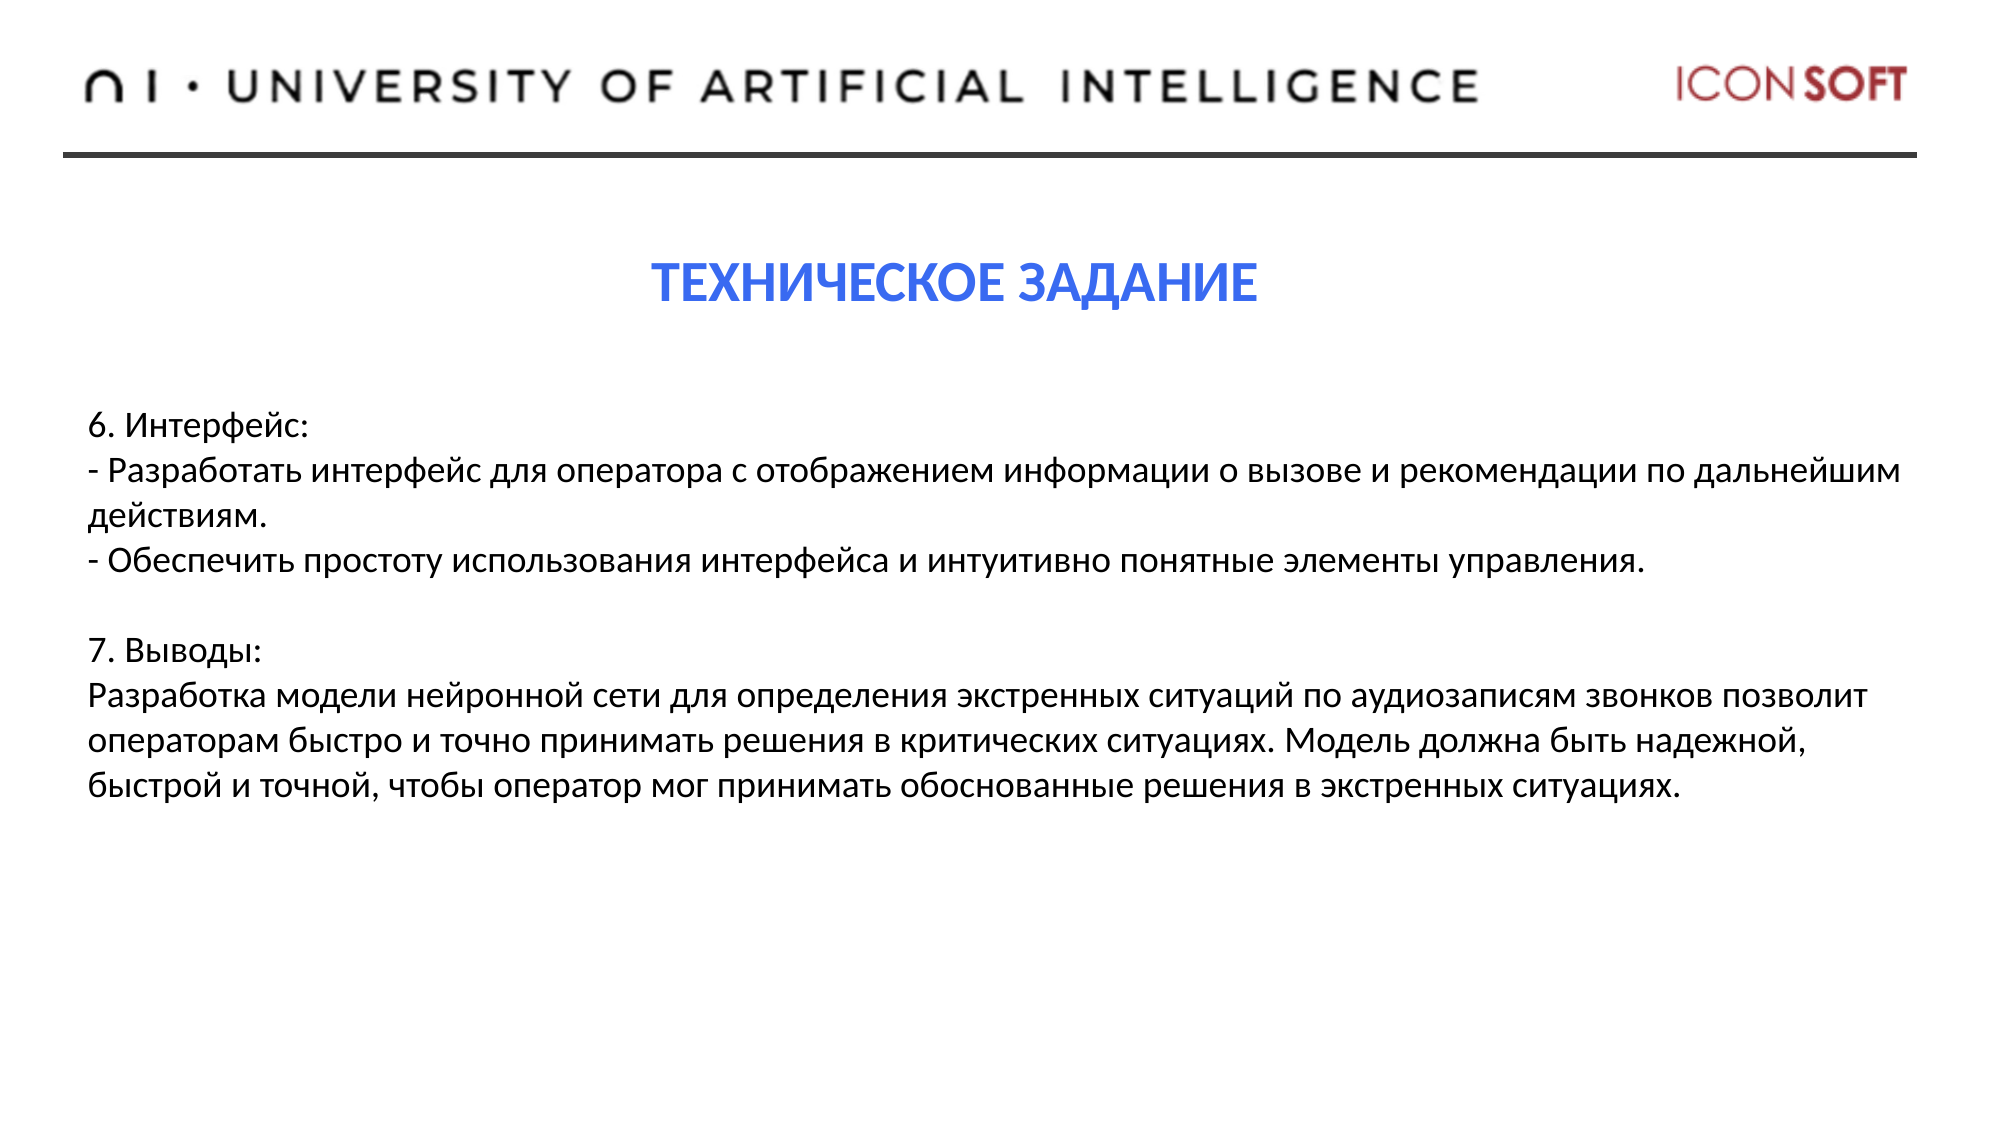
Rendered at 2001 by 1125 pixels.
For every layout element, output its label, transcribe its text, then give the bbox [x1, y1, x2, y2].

text_box ТЕХНИЧЕСКОЕ ЗАДАНИЕ [636, 235, 1666, 391]
picture [1664, 54, 1918, 112]
picture [49, 13, 1560, 107]
text_box 6. Интерфейс: - Разработать интерфейс для оператора с отображением информации о вызове и рекомендации по дальнейшим действиям. - Обеспечить простоту использования интерфейса и интуитивно понятные элементы управления. 7. Выводы: Разработка модели нейронной сети для определения экстренных ситуаций по аудиозаписям звонков позволит операторам быстро и точно принимать решения в критических ситуациях. Модель должна быть надежной, быстрой и точной, чтобы оператор мог принимать обоснованные решения в экстренных ситуациях. [72, 392, 1928, 948]
